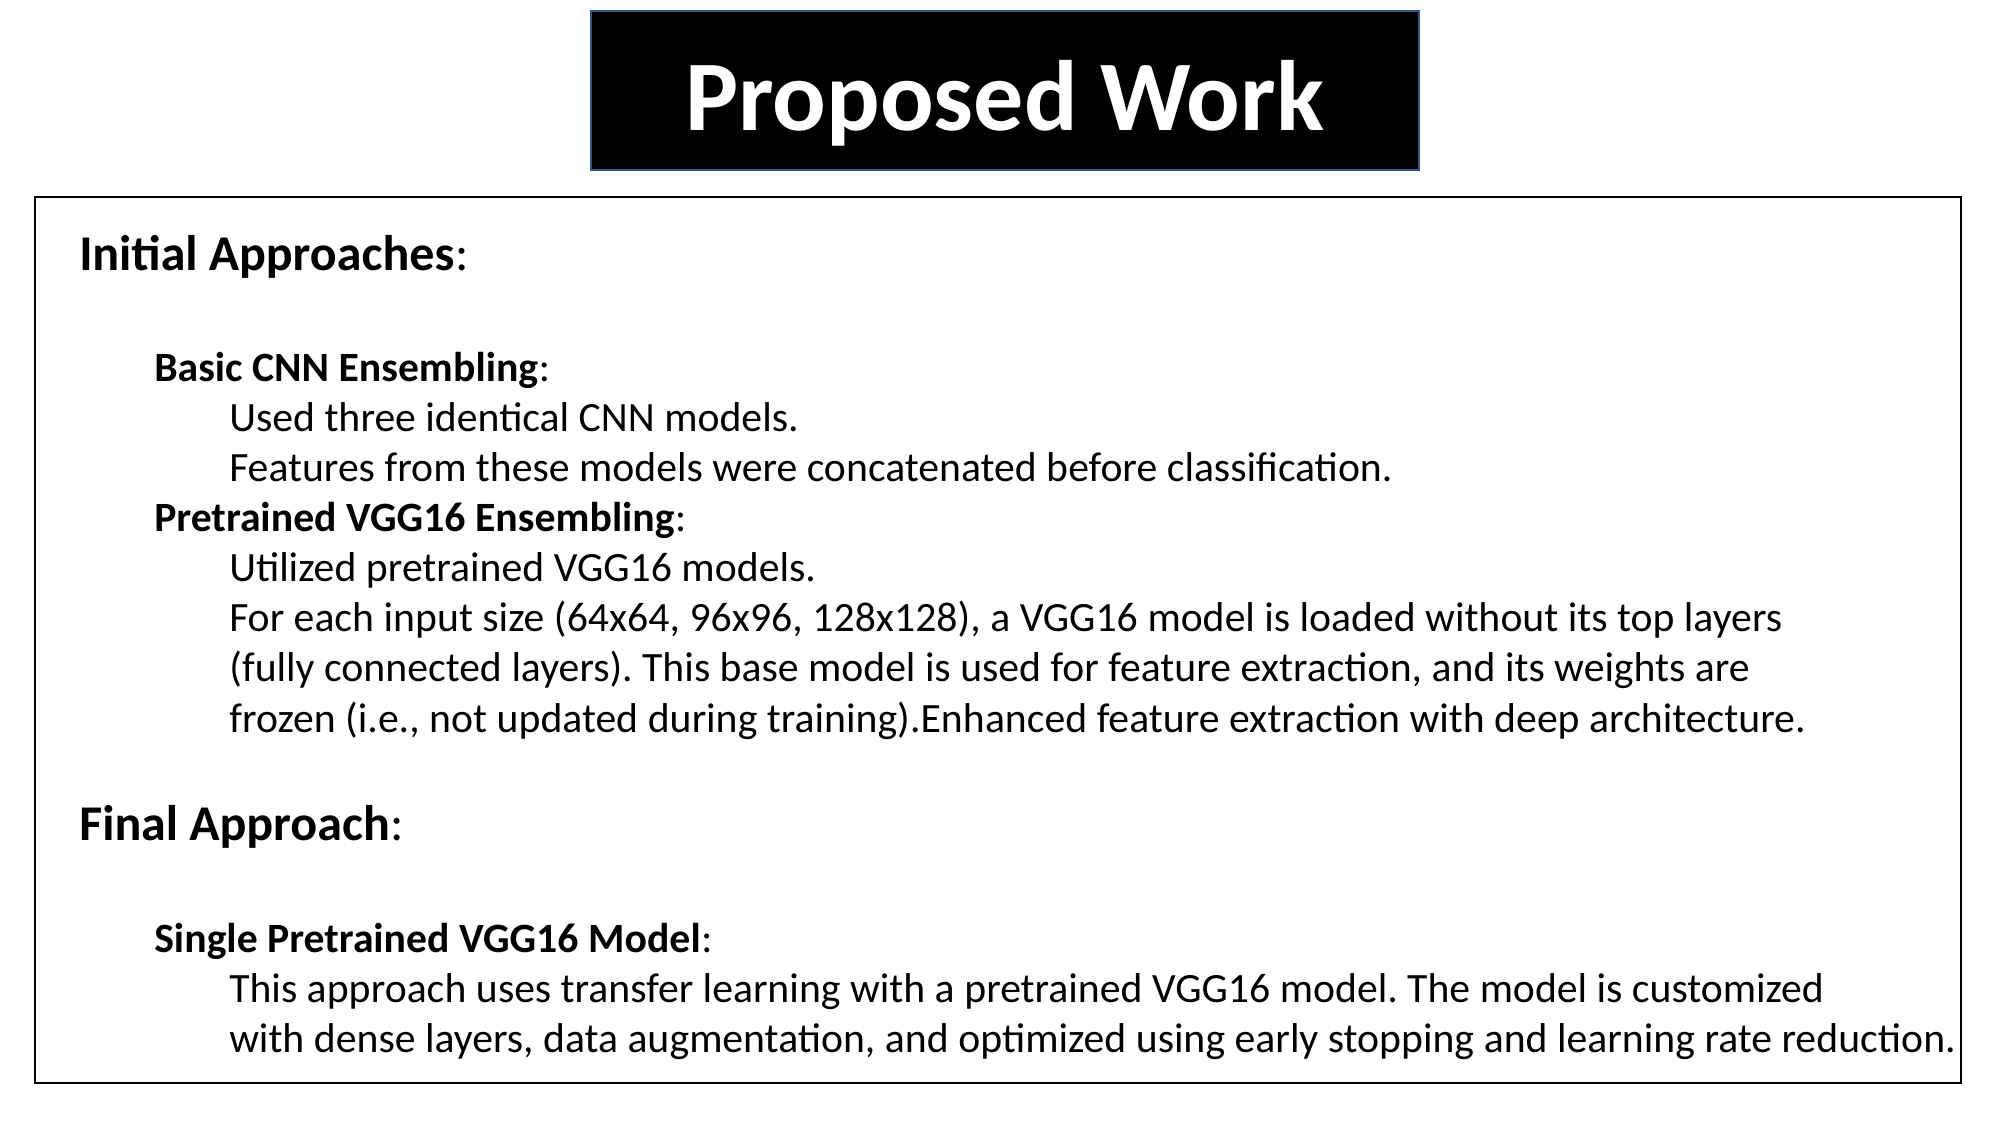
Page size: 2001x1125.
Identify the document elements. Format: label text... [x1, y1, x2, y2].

text_box [34, 196, 1962, 1084]
text_box Initial Approaches: Basic CNN Ensembling: Used three identical CNN models. Features from these models were concatenated before classification. Pretrained VGG16 Ensembling: Utilized pretrained VGG16 models. For each input size (64x64, 96x96, 128x128), a VGG16 model is loaded without its top layers (fully connected layers). This base model is used for feature extraction, and its weights are frozen (i.e., not updated during training).Enhanced feature extraction with deep architecture. Final Approach: Single Pretrained VGG16 Model: This approach uses transfer learning with a pretrained VGG16 model. The model is customized with dense layers, data augmentation, and optimized using early stopping and learning rate reduction. [64, 112, 2000, 1068]
text_box Proposed Work [590, 10, 1420, 171]
